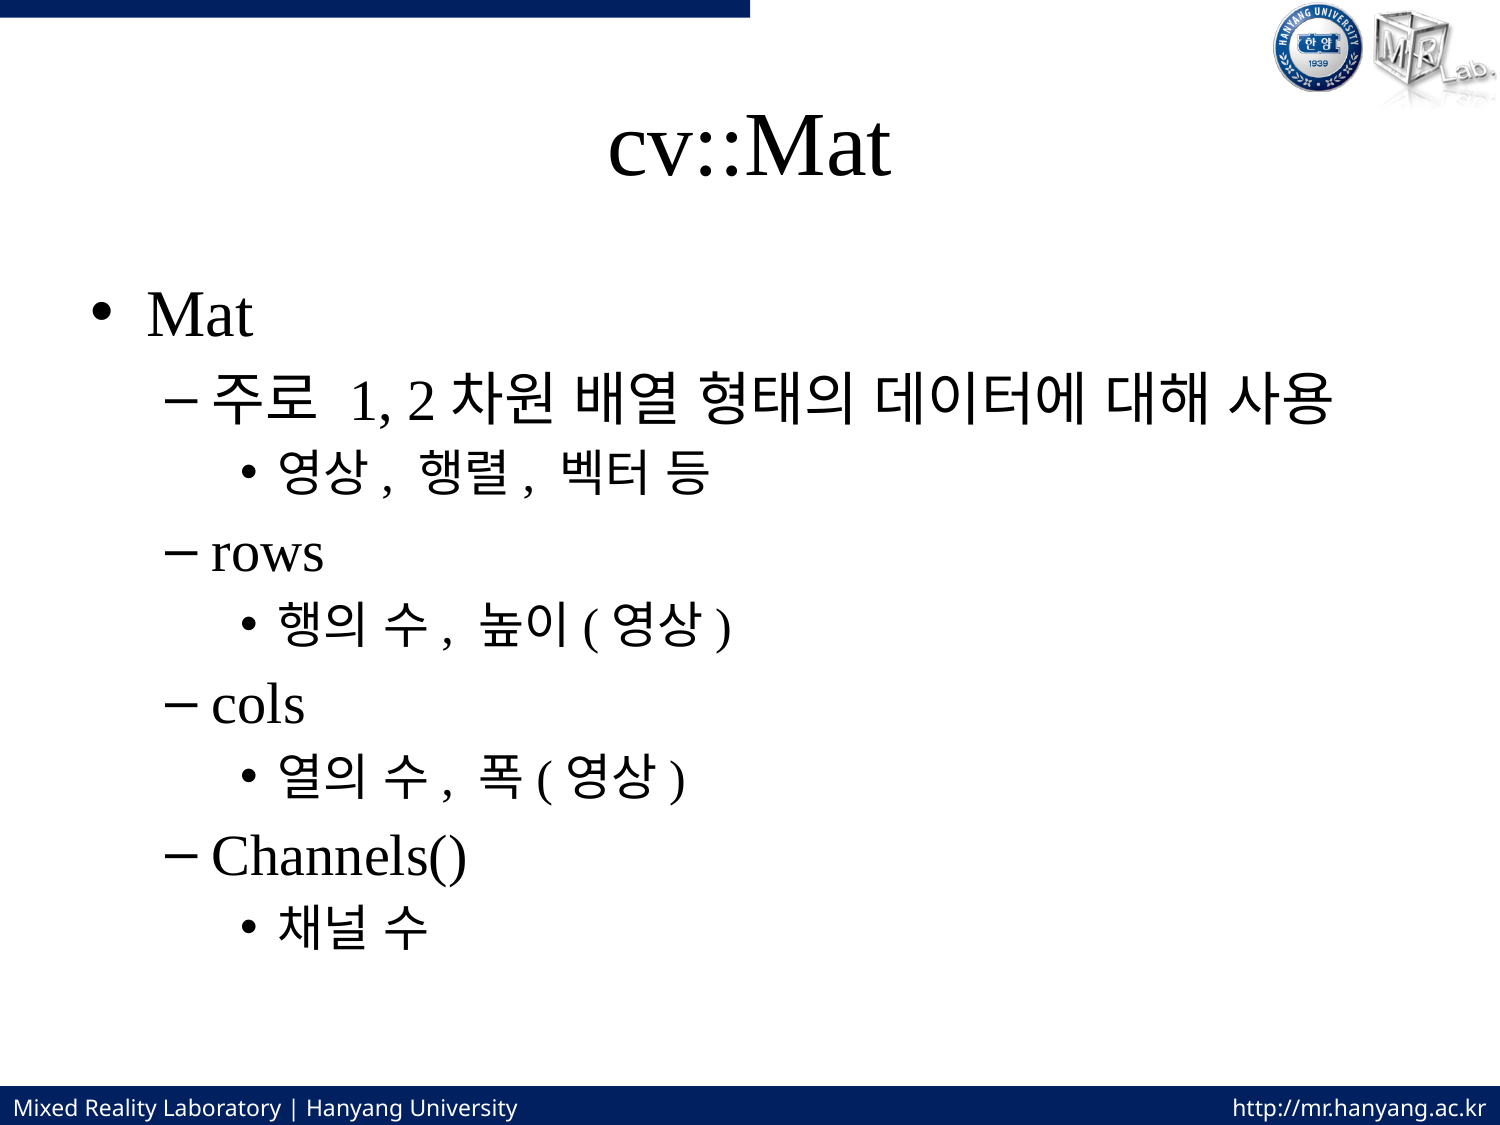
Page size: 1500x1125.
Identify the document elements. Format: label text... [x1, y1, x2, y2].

list Mat 주로 1, 2차원 배열 형태의 데이터에 대해 사용 영상, 행렬, 벡터 등 rows 행의 수, 높이(영상) cols 열의 수, 폭(영상) Channels() 채널 수 [75, 262, 1425, 1005]
picture [1273, 0, 1500, 118]
title cv::Mat [75, 45, 1425, 233]
